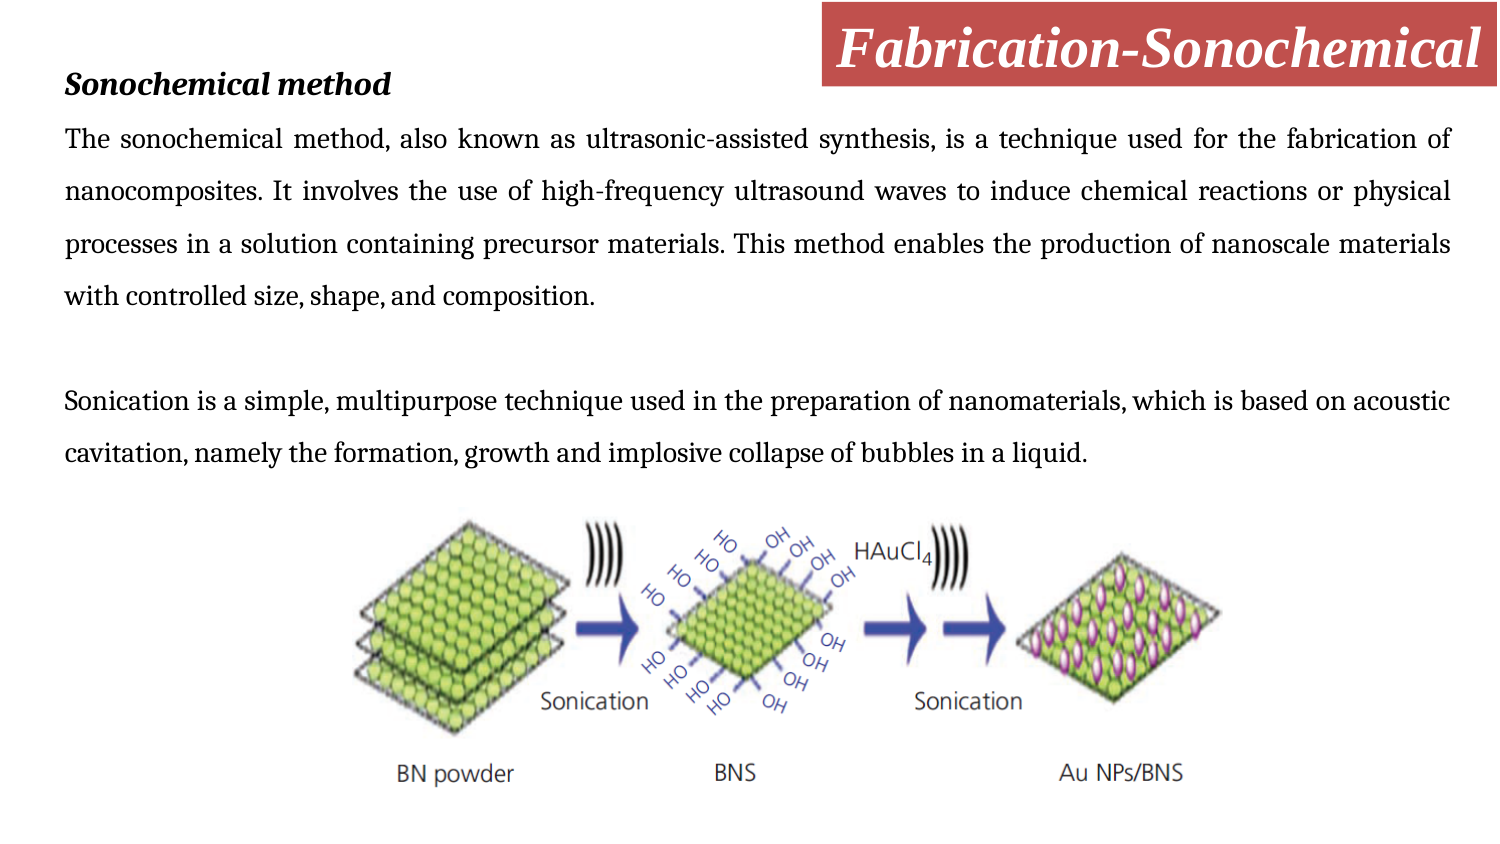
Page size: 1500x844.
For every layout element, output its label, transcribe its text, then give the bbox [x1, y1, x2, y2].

text_box Fabrication-Sonochemical [821, 1, 1497, 87]
picture [312, 486, 1314, 807]
text_box Sonochemical method The sonochemical method, also known as ultrasonic-assisted synthesis, is a technique used for the fabrication of nanocomposites. It involves the use of high-frequency ultrasound waves to induce chemical reactions or physical processes in a solution containing precursor materials. This method enables the production of nanoscale materials with controlled size, shape, and composition. Sonication is a simple, multipurpose technique used in the preparation of nanomaterials, which is based on acoustic cavitation, namely the formation, growth and implosive collapse of bubbles in a liquid. [50, 34, 1468, 476]
